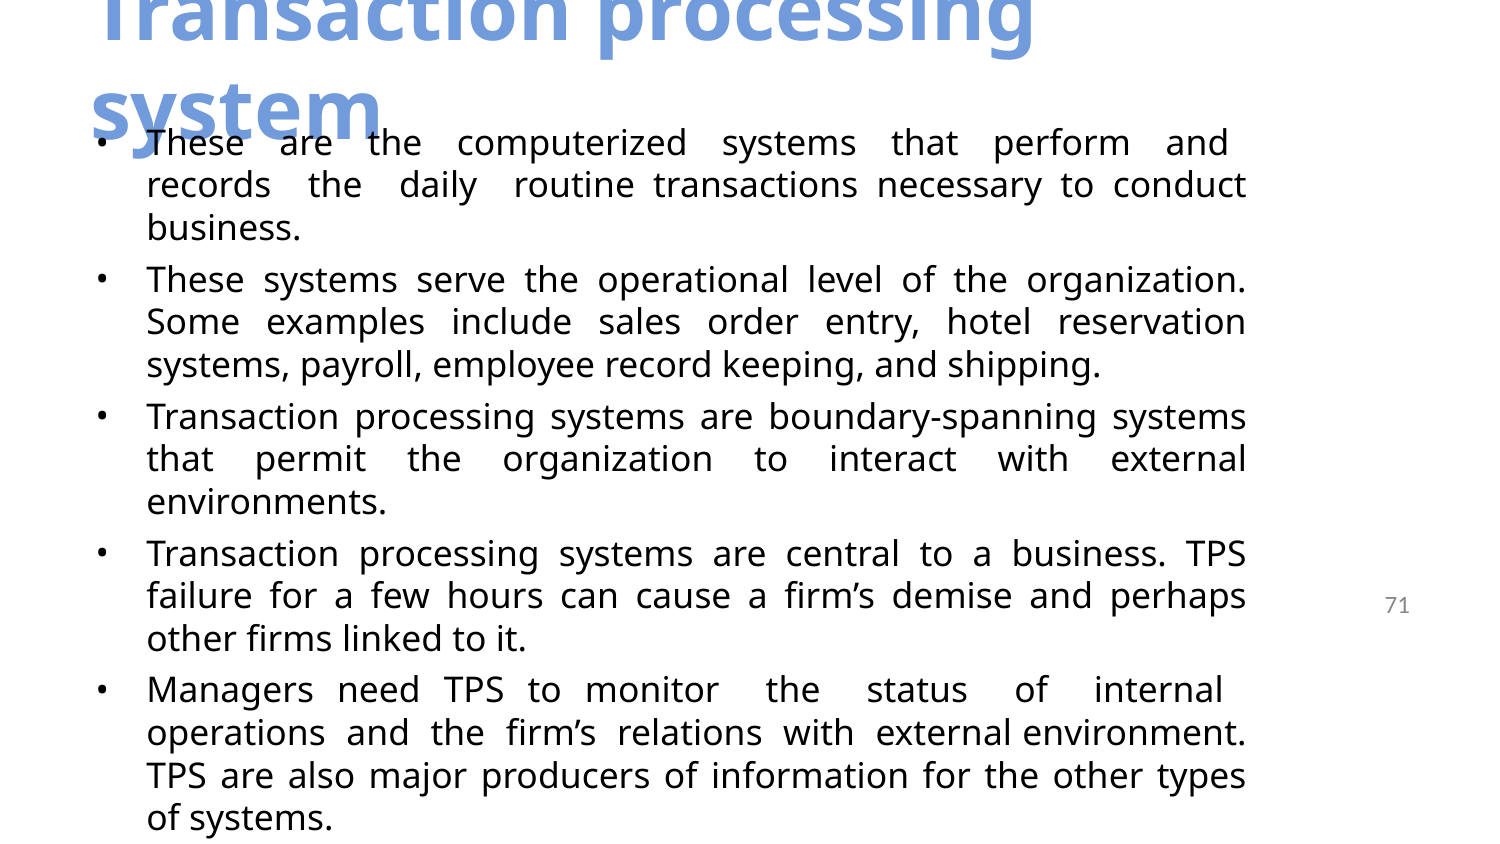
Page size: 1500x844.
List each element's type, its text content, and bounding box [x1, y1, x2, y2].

slide_number ‹#› [1074, 586, 1425, 621]
list These are the computerized systems that perform and records the daily routine transactions necessary to conduct business. These systems serve the operational level of the organization. Some examples include sales order entry, hotel reservation systems, payroll, employee record keeping, and shipping. Transaction processing systems are boundary-spanning systems that permit the organization to interact with external environments. Transaction processing systems are central to a business. TPS failure for a few hours can cause a firm’s demise and perhaps other firms linked to it. Managers need TPS to monitor the status of internal operations and the firm’s relations with external environment. TPS are also major producers of information for the other types of systems. [75, 112, 1263, 795]
title Transaction processing system [75, 9, 1263, 105]
